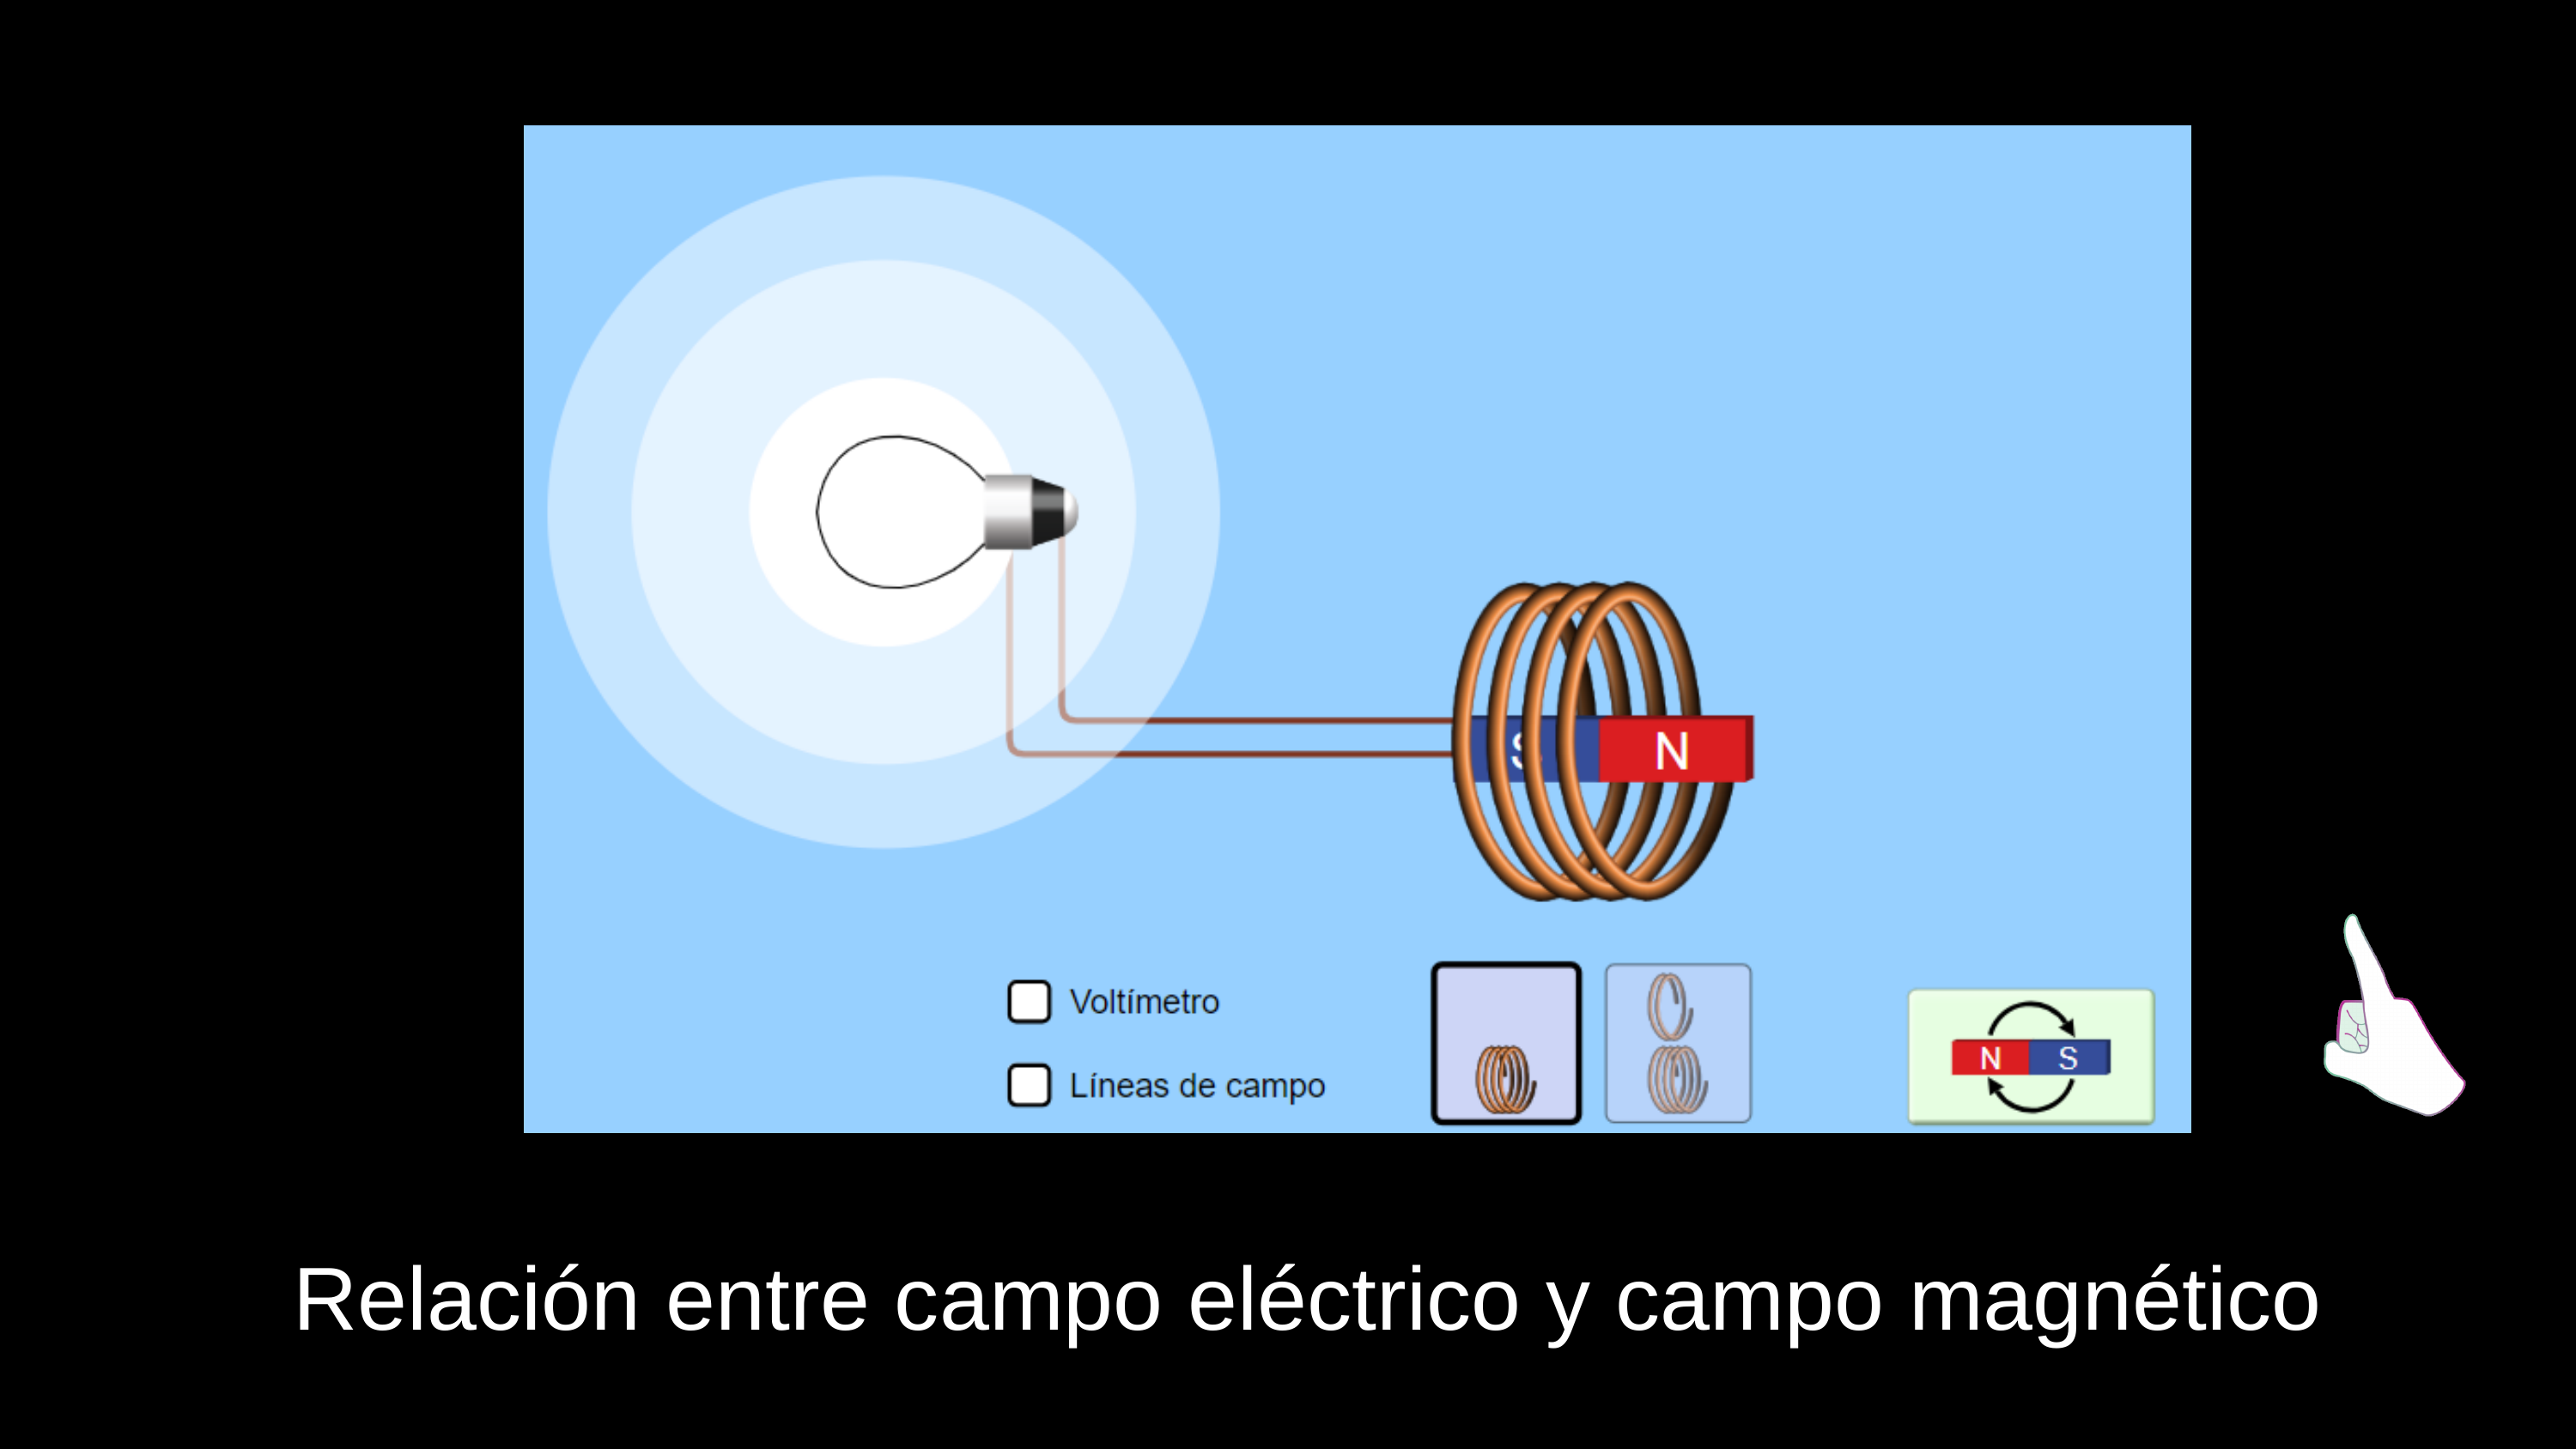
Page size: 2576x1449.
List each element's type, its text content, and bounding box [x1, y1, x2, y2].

picture [524, 125, 2466, 1134]
text_box Relación entre campo eléctrico y campo magnético [216, 1228, 2402, 1361]
